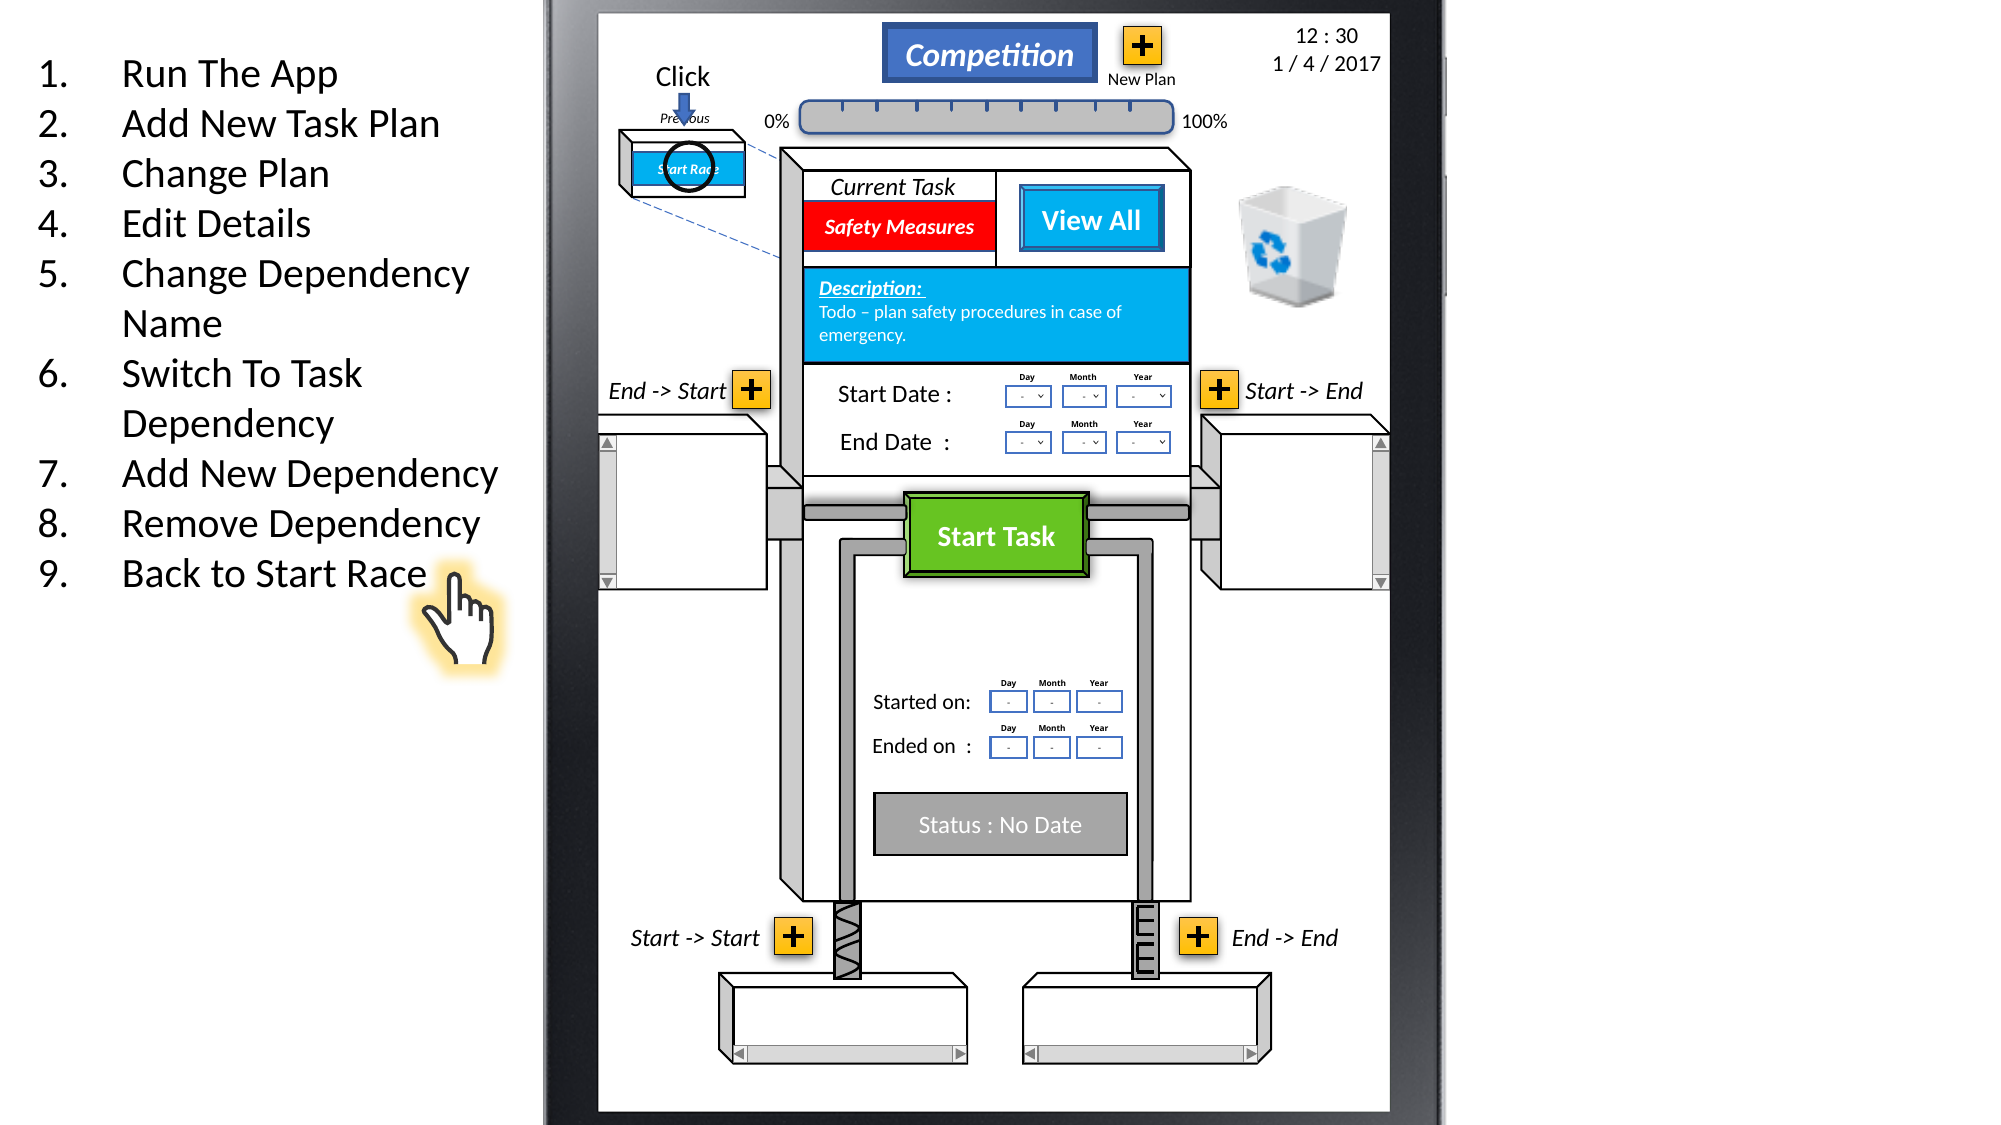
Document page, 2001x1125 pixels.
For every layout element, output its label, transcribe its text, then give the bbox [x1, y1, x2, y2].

text_box [423, 573, 492, 665]
picture [543, 0, 1447, 1125]
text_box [640, 49, 726, 125]
text_box Run The App Add New Task Plan Change Plan Edit Details Change Dependency Name Switch To Task Dependency Add New Dependency Remove Dependency Back to Start Race [22, 37, 543, 603]
